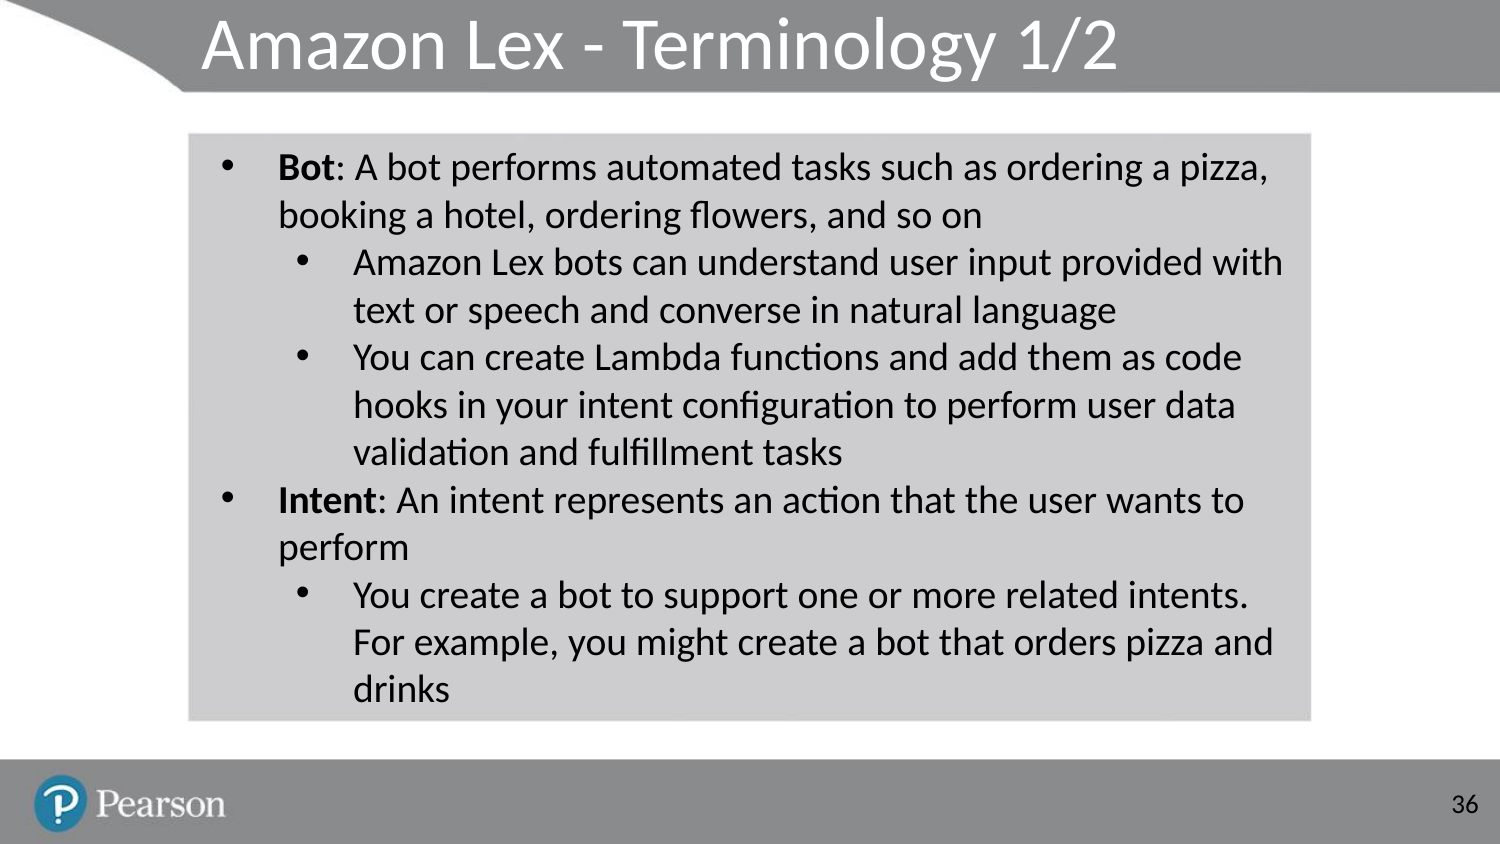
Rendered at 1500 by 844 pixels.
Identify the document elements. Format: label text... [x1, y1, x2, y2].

title Amazon Lex - Terminology 1/2 [186, 0, 1426, 80]
picture [0, 0, 1500, 844]
slide_number ‹#› [1403, 779, 1494, 844]
list Bot: A bot performs automated tasks such as ordering a pizza, booking a hotel, ordering flowers, and so on Amazon Lex bots can understand user input provided with text or speech and converse in natural language You can create Lambda functions and add them as code hooks in your intent configuration to perform user data validation and fulfillment tasks Intent: An intent represents an action that the user wants to perform You create a bot to support one or more related intents. For example, you might create a bot that orders pizza and drinks [188, 133, 1311, 716]
